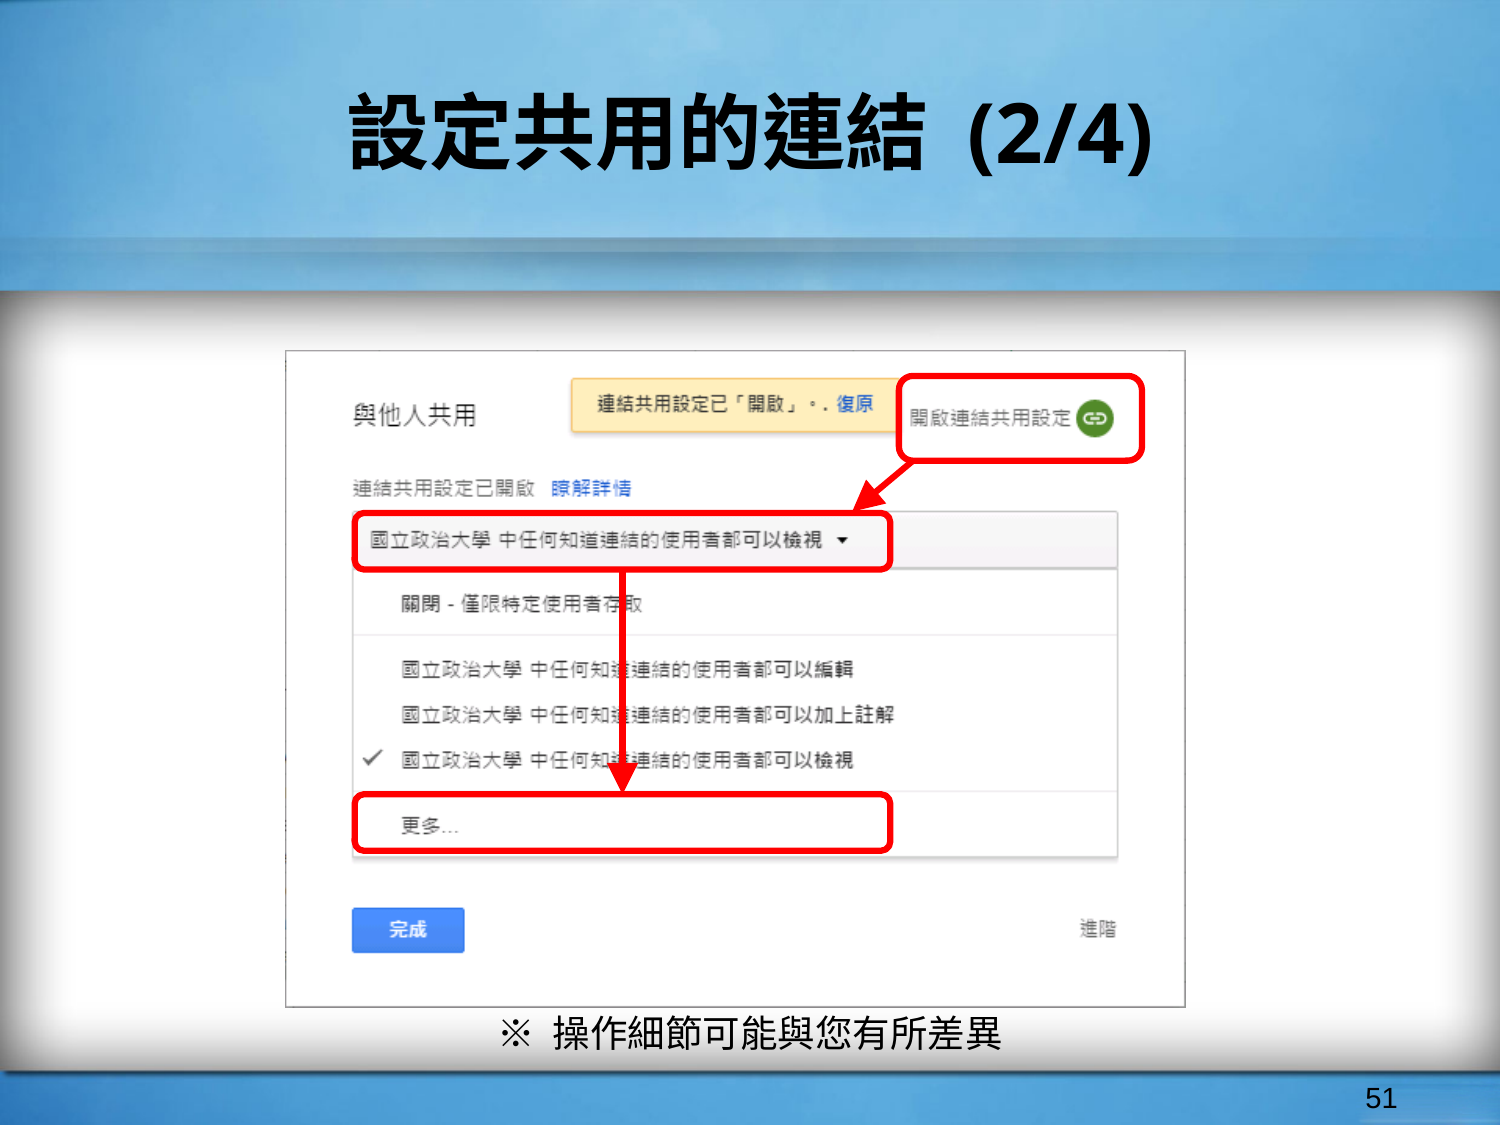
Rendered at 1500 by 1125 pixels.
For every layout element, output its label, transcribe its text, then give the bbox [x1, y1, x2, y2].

text_box ※ 操作細節可能與您有所差異 [355, 1017, 1145, 1072]
slide_number ‹#› [1350, 1074, 1488, 1118]
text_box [851, 460, 914, 512]
title 設定共用的連結 (2/4) [78, 27, 1422, 232]
picture [0, 0, 1500, 1125]
